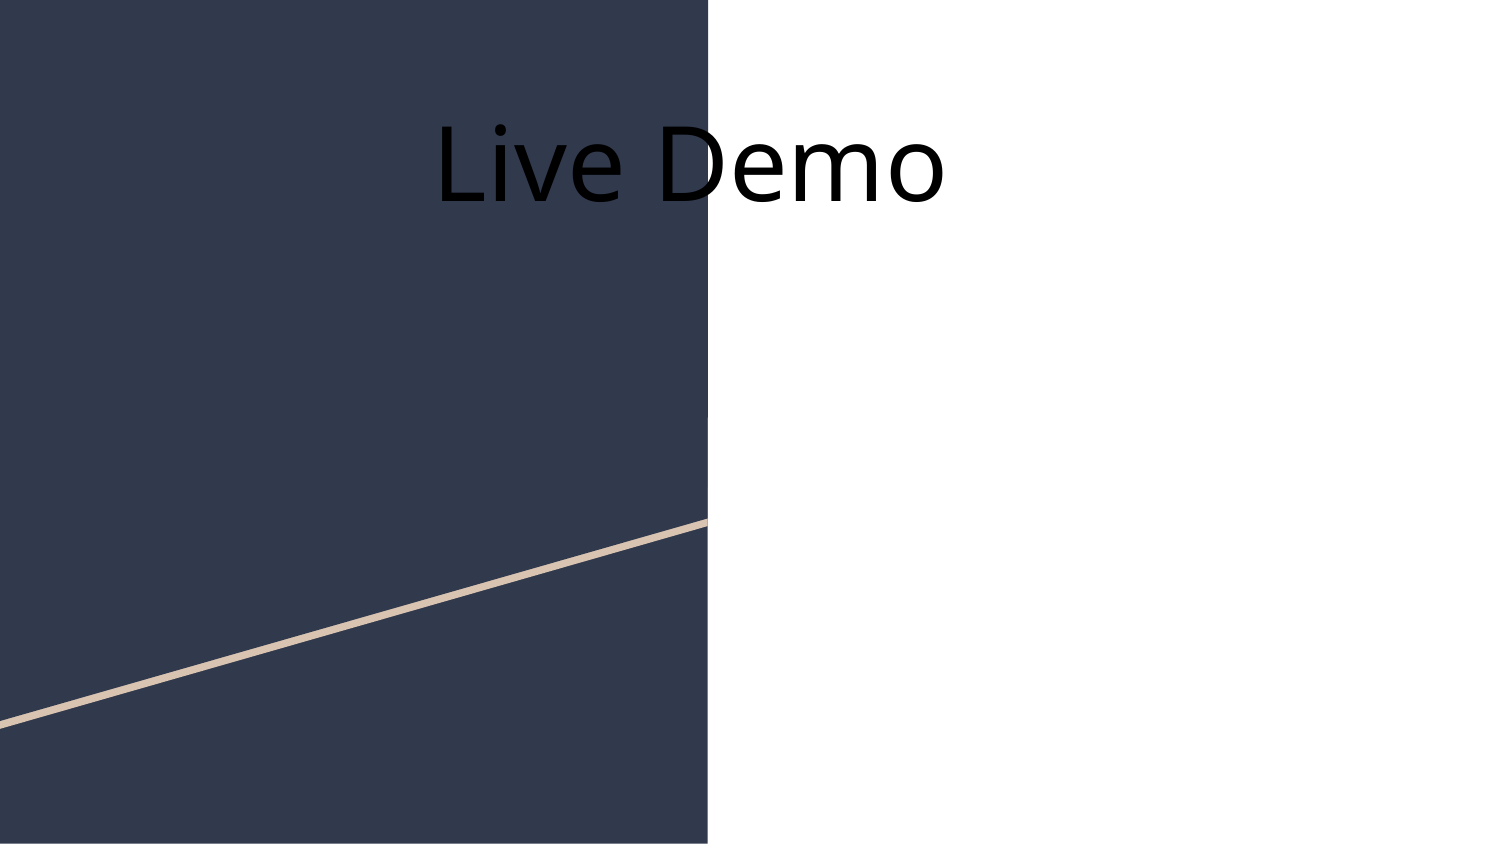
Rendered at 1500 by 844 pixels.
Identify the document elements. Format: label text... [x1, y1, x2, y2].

title Live Demo [51, 82, 1331, 715]
